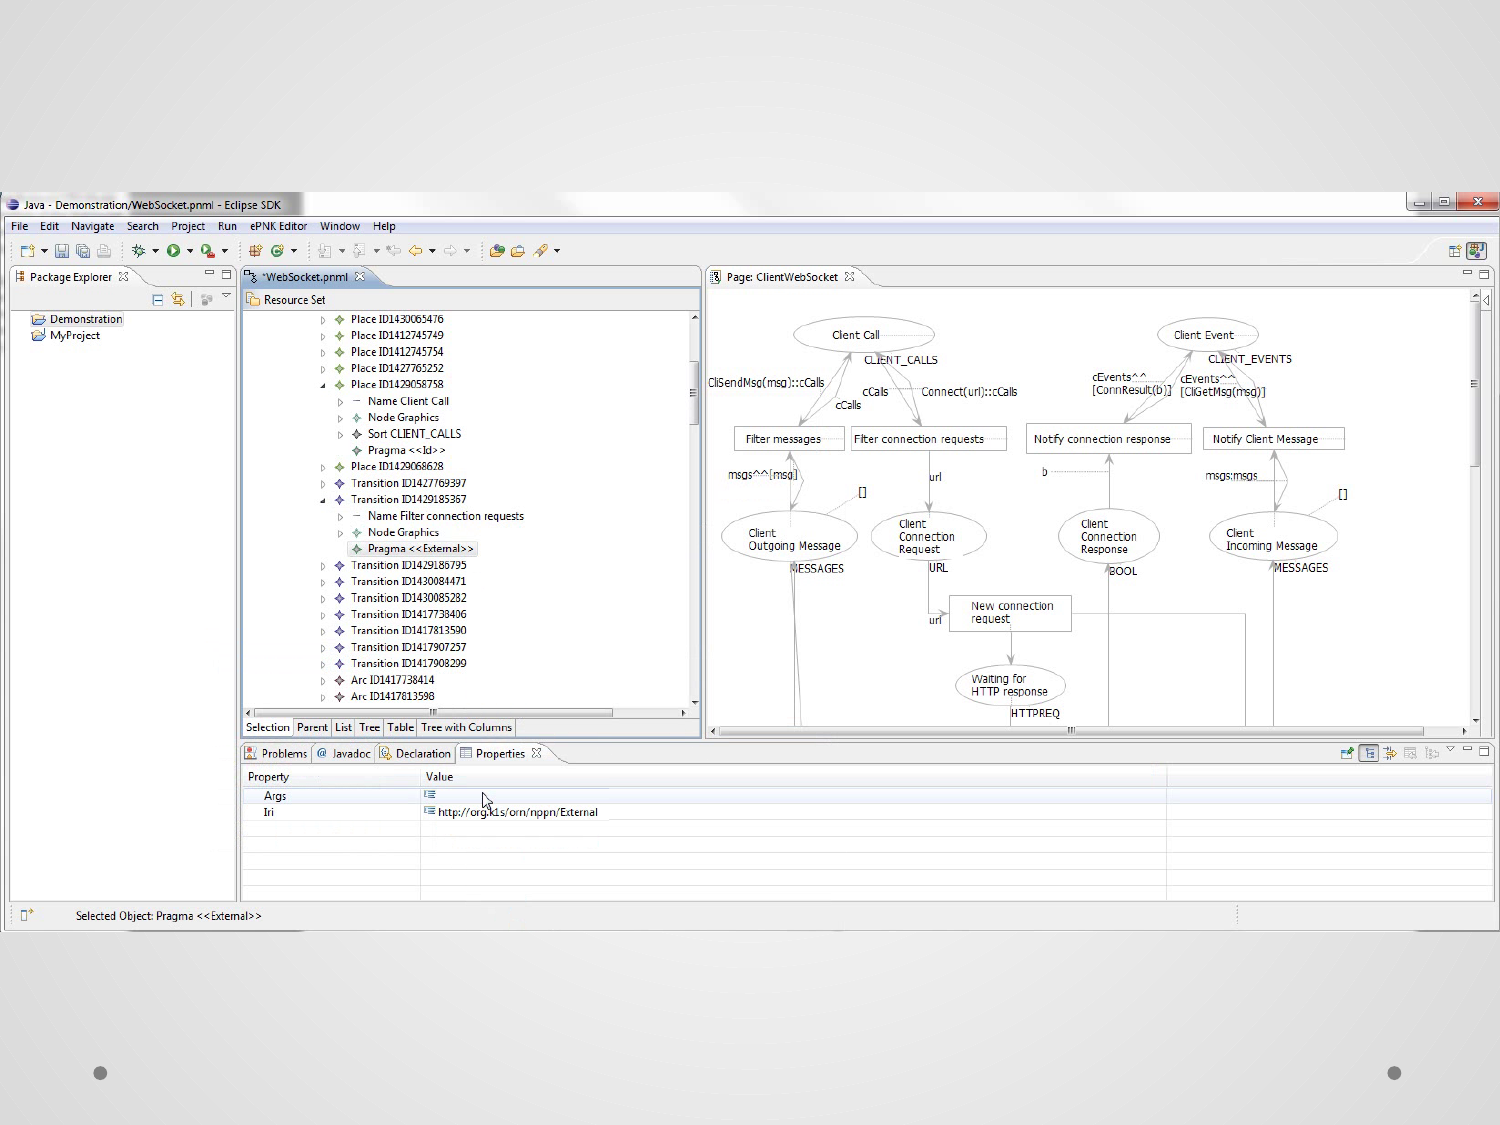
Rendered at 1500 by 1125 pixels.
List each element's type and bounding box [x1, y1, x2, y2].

picture [0, 192, 1500, 933]
